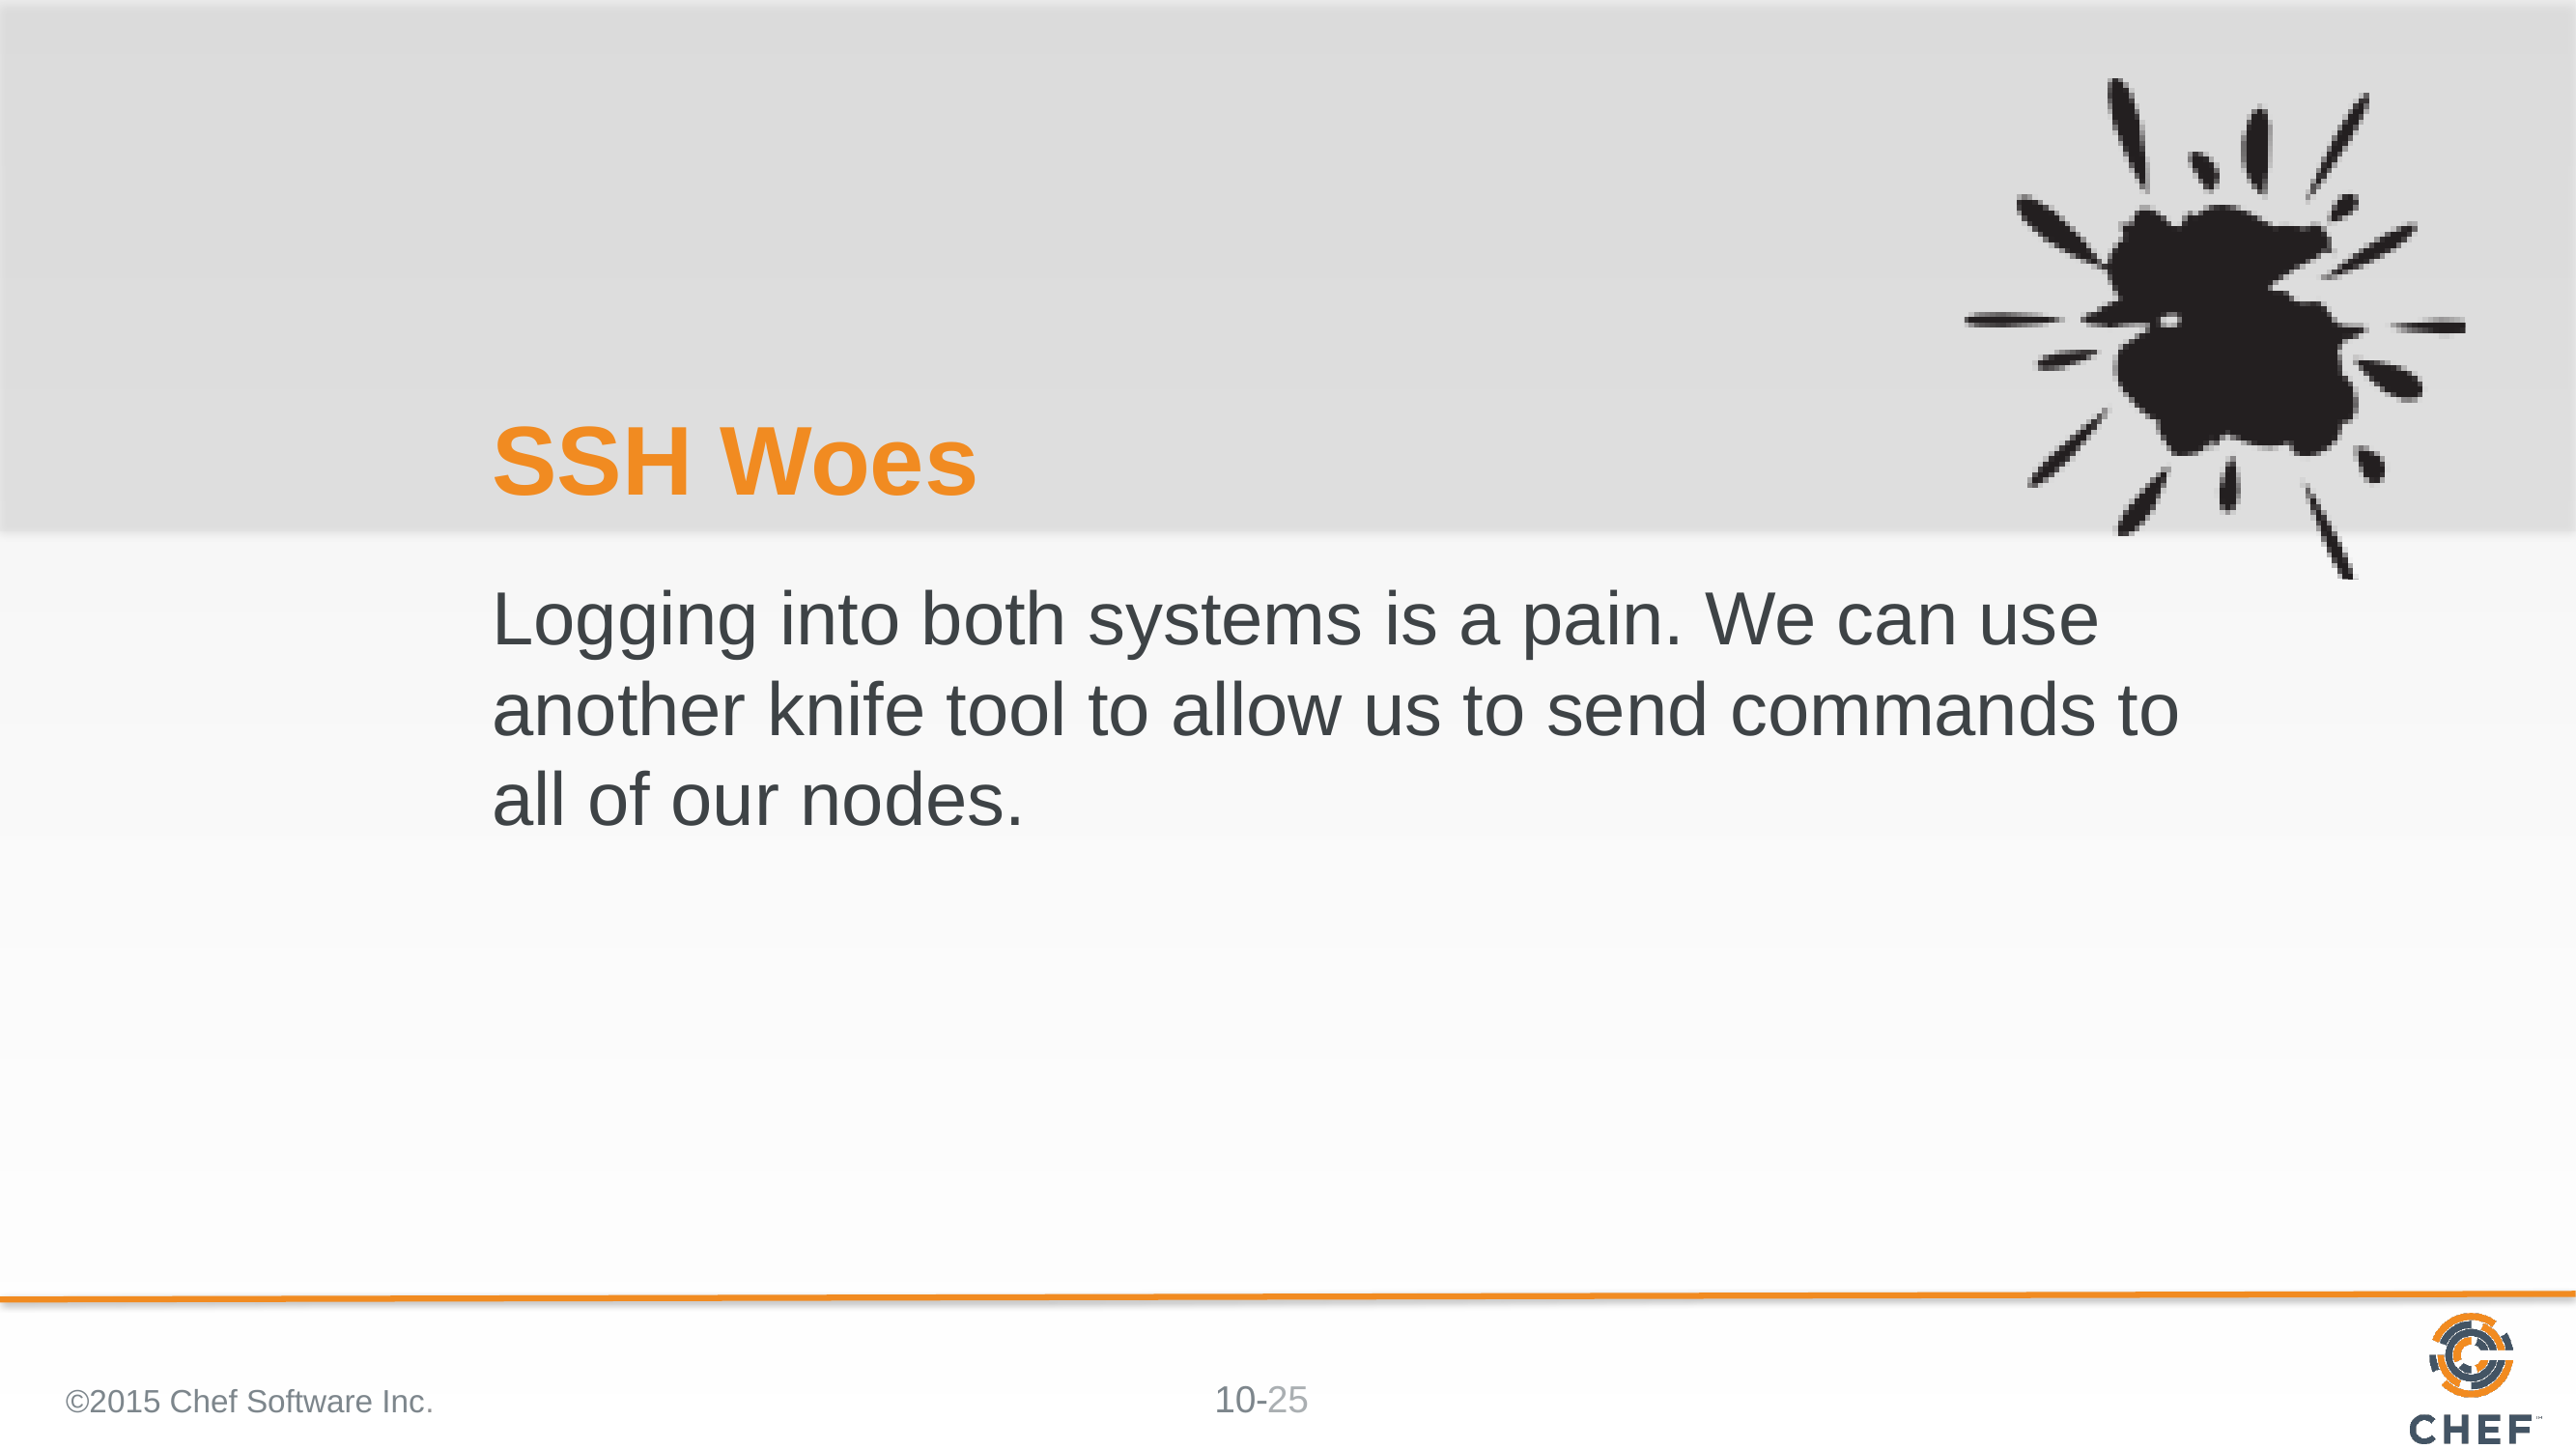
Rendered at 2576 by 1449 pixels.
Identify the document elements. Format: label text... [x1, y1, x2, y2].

slide_number 25 [998, 1359, 1578, 1437]
footer ©2015 Chef Software Inc. [51, 1359, 952, 1440]
title SSH Woes [477, 395, 2217, 531]
subtitle Logging into both systems is a pain. We can use another knife tool to allow us to send commands to all of our nodes. [477, 555, 2217, 1087]
picture [2399, 1297, 2550, 1449]
